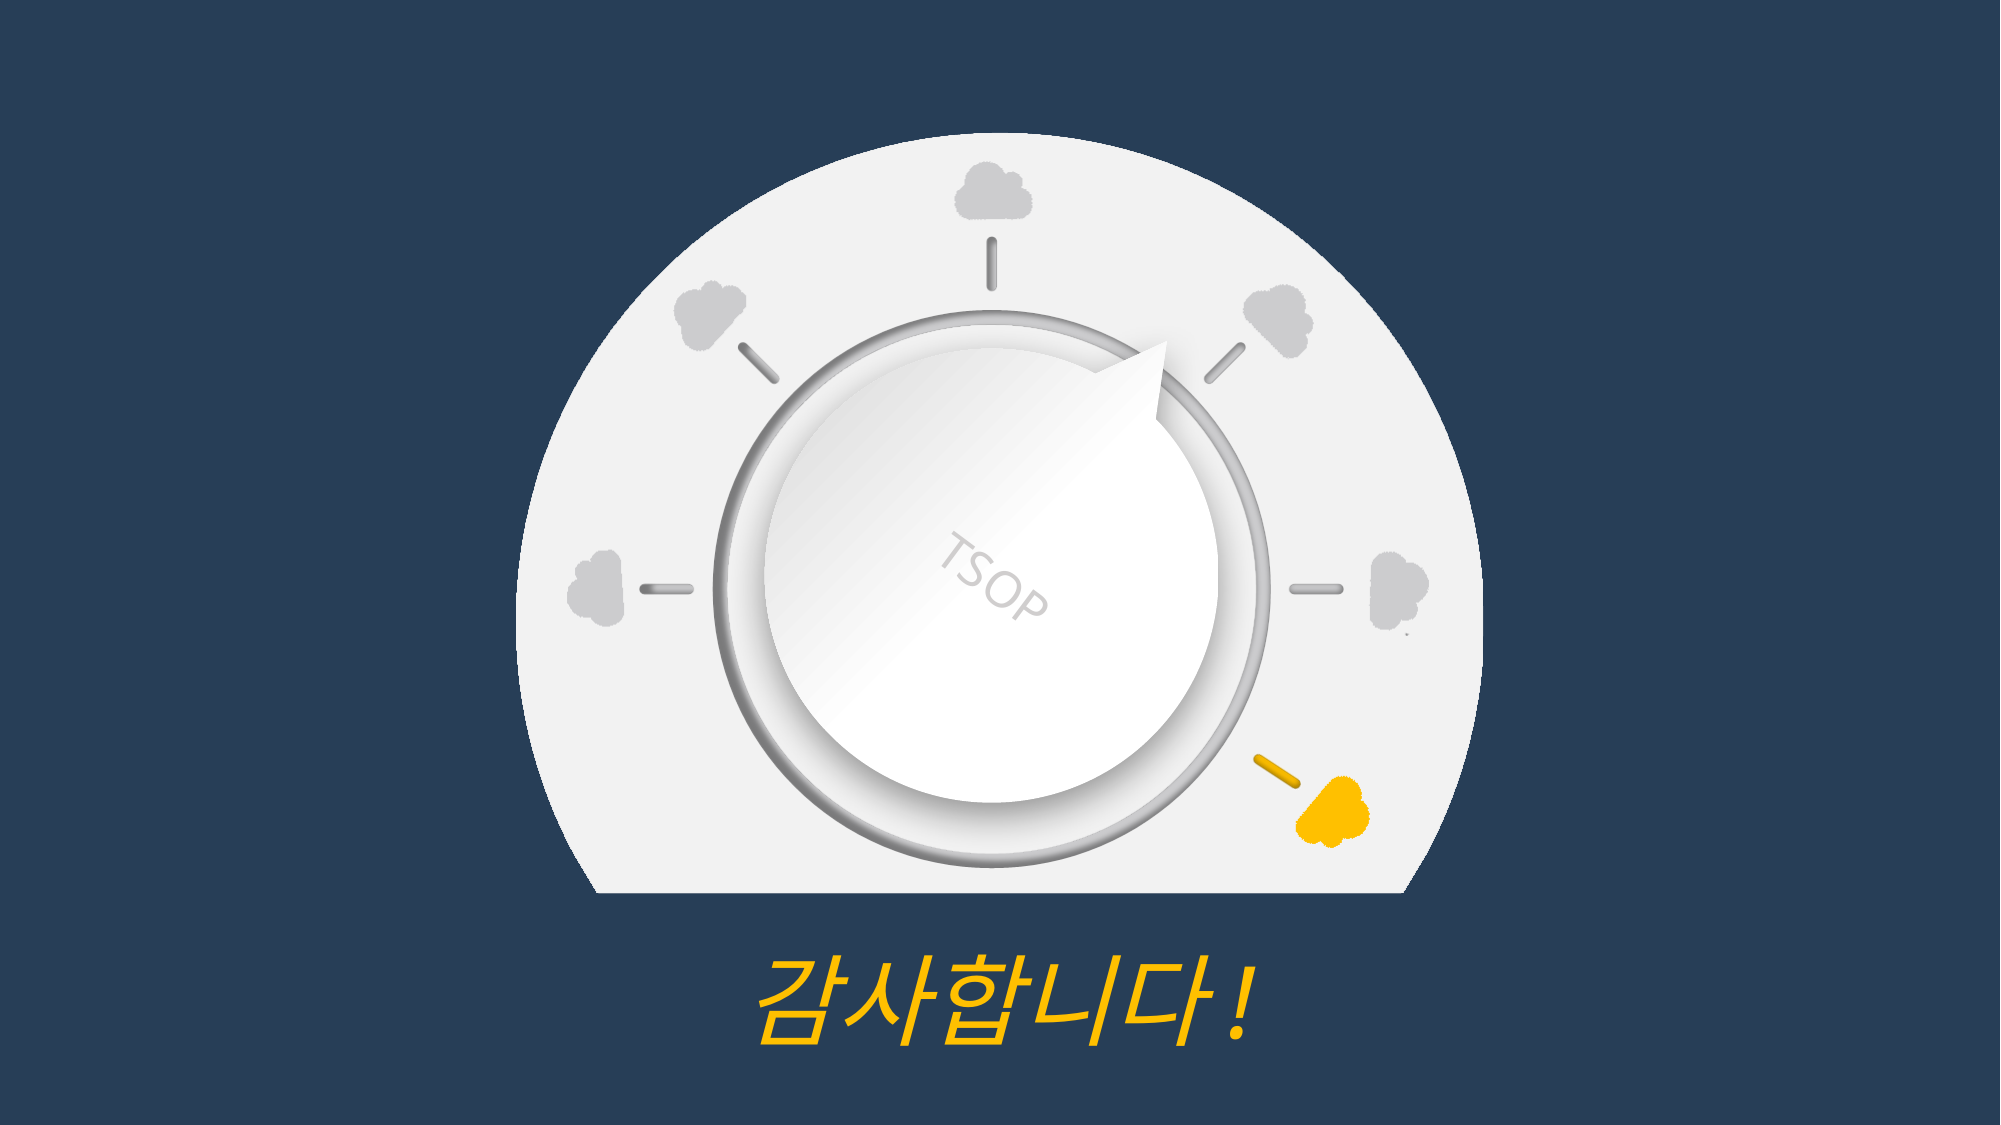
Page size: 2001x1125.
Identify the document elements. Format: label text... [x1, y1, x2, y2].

text_box 감사합니다! [493, 930, 1506, 1066]
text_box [784, 289, 1239, 810]
picture [516, 113, 1487, 894]
